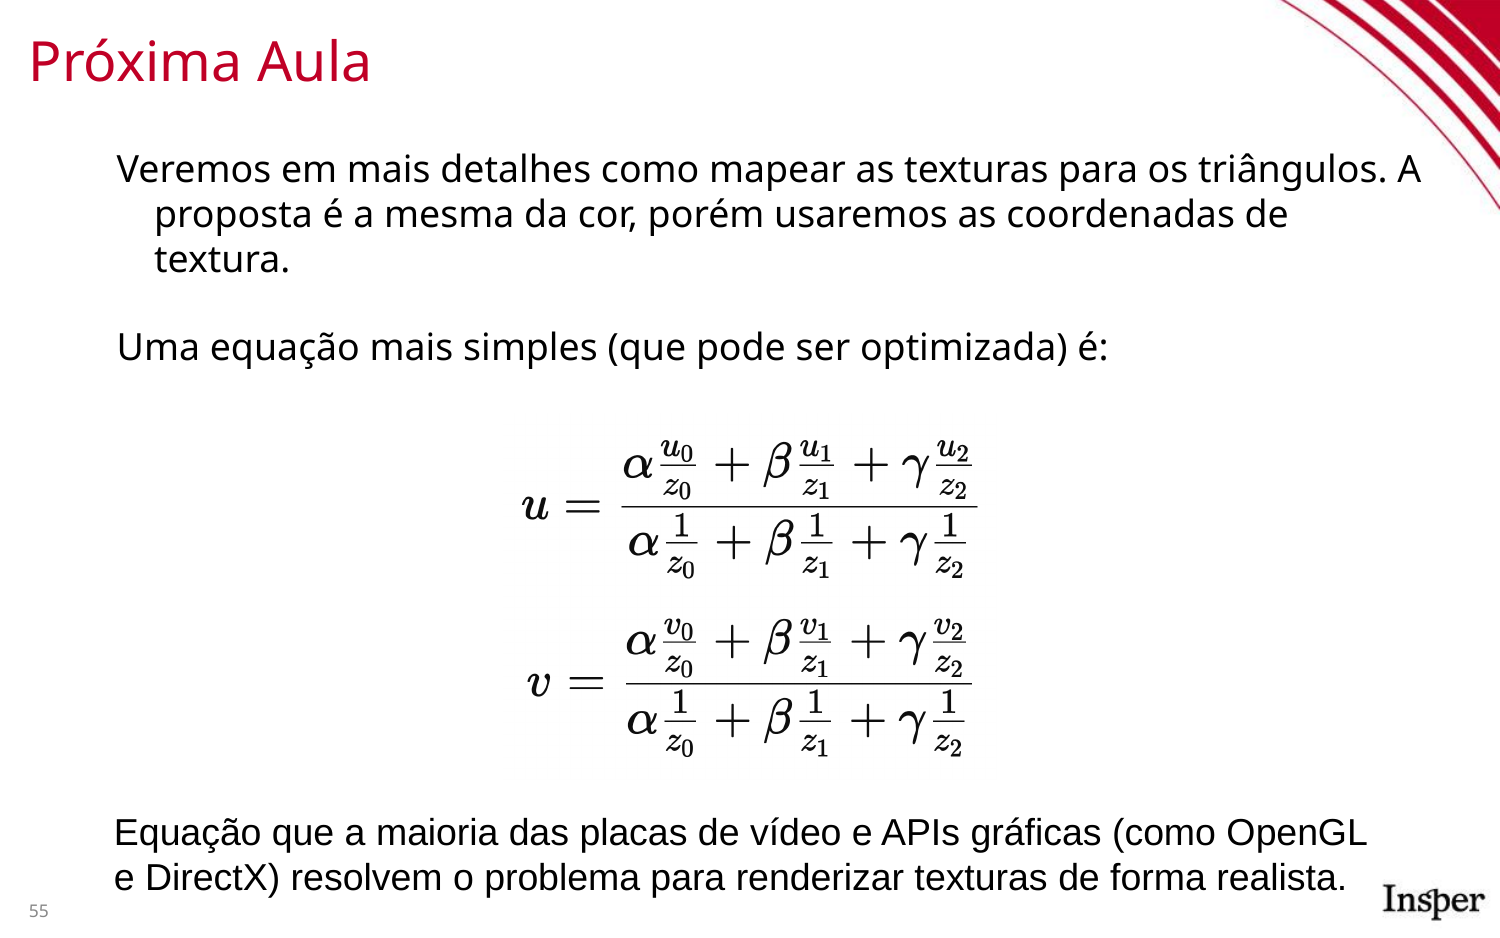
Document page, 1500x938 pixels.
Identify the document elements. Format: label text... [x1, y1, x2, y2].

title Próxima Aula [13, 18, 1397, 104]
picture [249, 0, 1500, 938]
text_box Equação que a maioria das placas de vídeo e APIs gráficas (como OpenGL e DirectX) resolvem o problema para renderizar texturas de forma realista. [99, 800, 1397, 906]
picture [249, 209, 254, 225]
slide_number 55 [0, 887, 78, 938]
